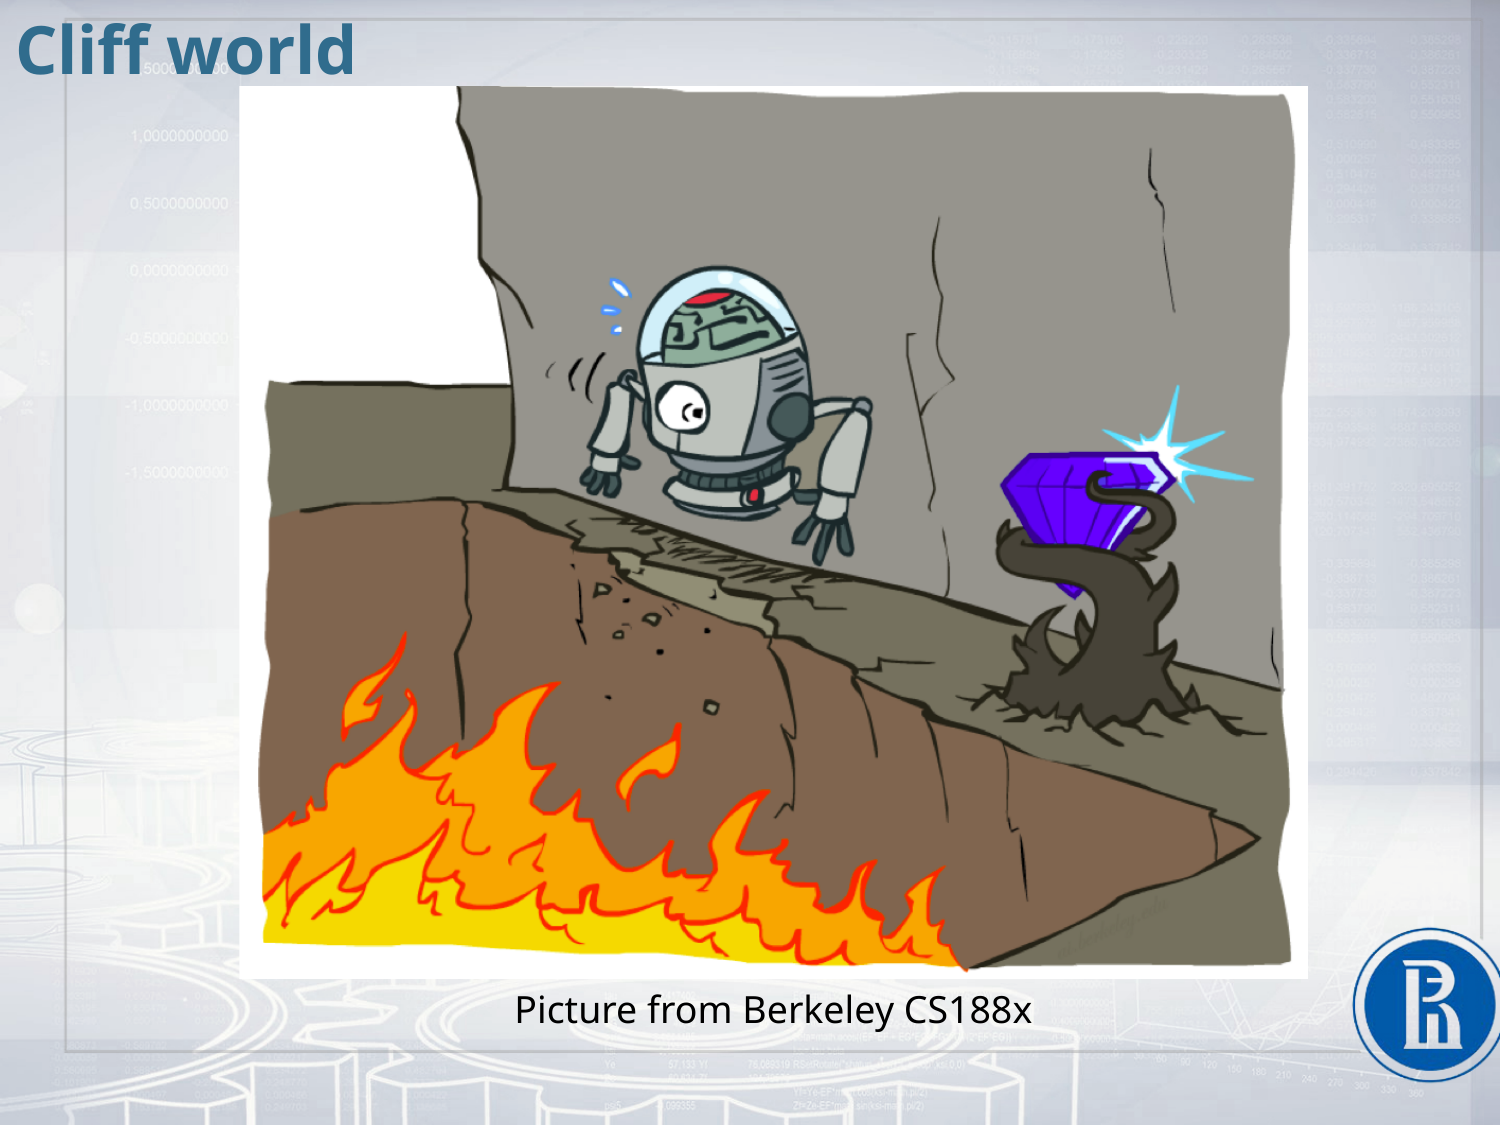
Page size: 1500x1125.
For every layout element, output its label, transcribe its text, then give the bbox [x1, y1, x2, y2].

text_box Picture from Berkeley CS188x [398, 987, 1149, 1039]
text_box Cliff world [0, 0, 1500, 102]
picture [0, 86, 1500, 1125]
